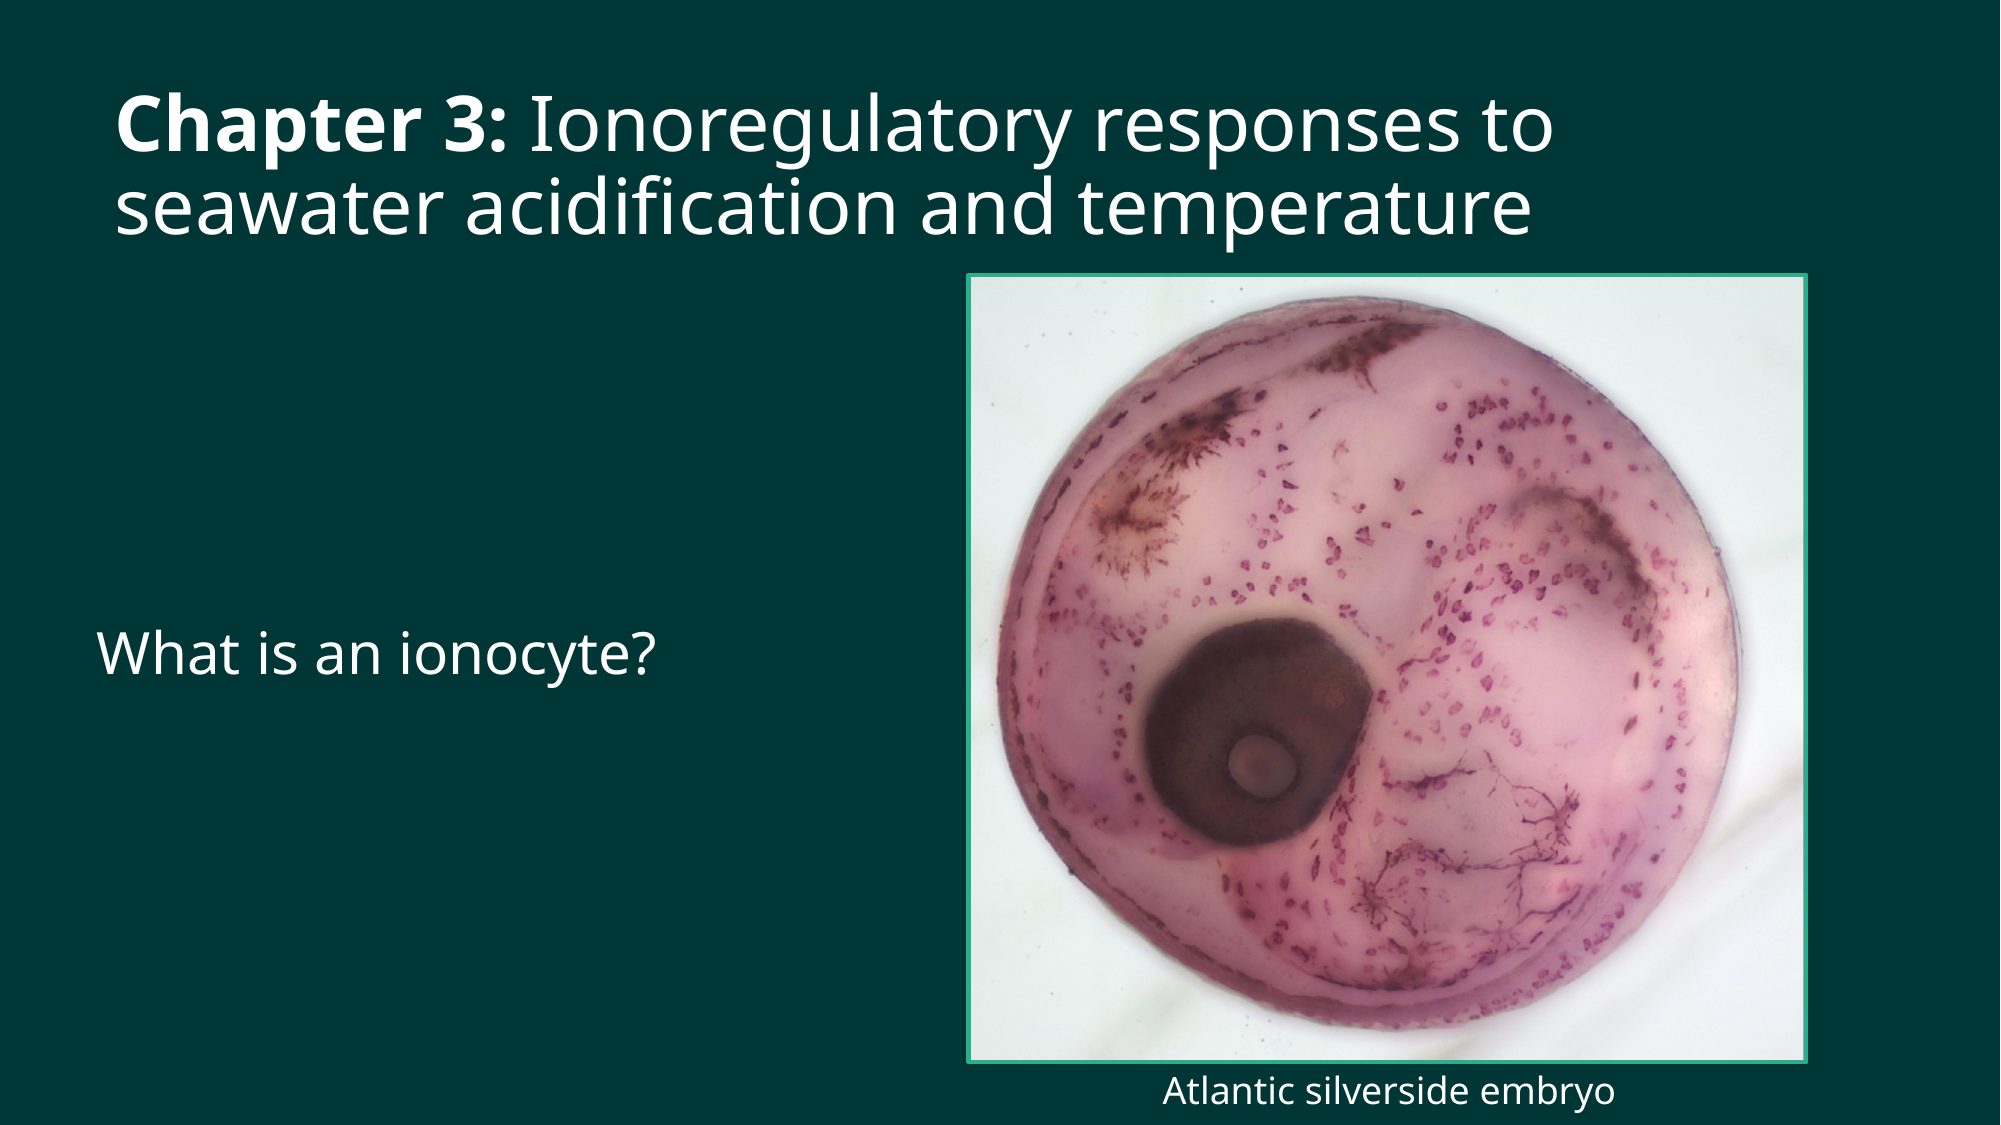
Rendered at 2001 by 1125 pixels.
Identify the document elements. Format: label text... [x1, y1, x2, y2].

text_box Atlantic silverside embryo [1147, 1064, 1632, 1120]
list What is an ionocyte? [81, 616, 748, 803]
picture [970, 277, 1804, 1060]
title Chapter 3: Ionoregulatory responses to seawater acidification and temperature [99, 59, 1917, 278]
